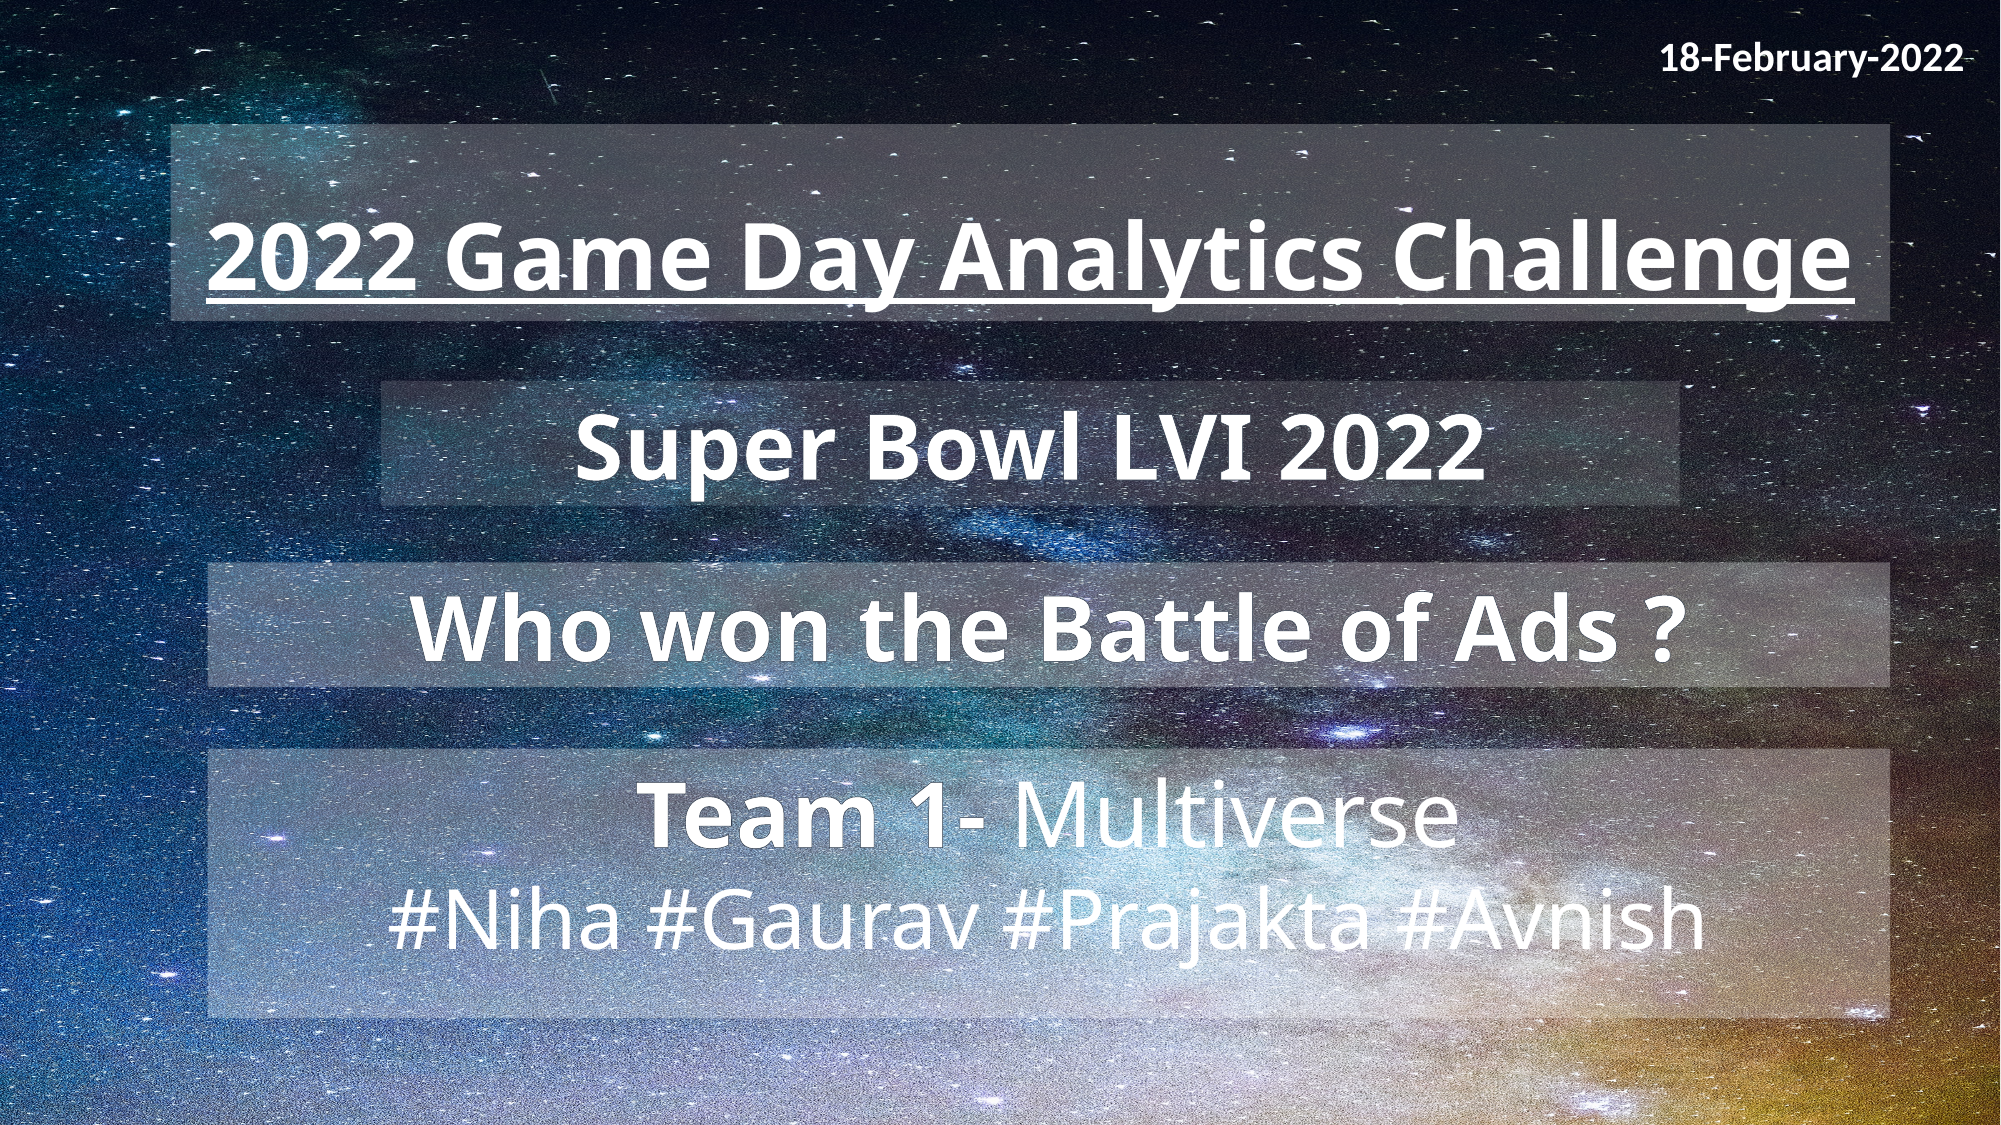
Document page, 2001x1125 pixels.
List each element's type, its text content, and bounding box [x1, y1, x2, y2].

subtitle 2022 Game Day Analytics Challenge [170, 124, 1891, 322]
text_box 18-February-2022 [1643, 22, 2000, 87]
text_box Super Bowl LVI 2022 [381, 380, 1680, 506]
text_box Who won the Battle of Ads ? [207, 562, 1891, 688]
picture [0, 0, 2001, 1125]
text_box Team 1- Multiverse #Niha #Gaurav #Prajakta #Avnish [207, 748, 1891, 1019]
